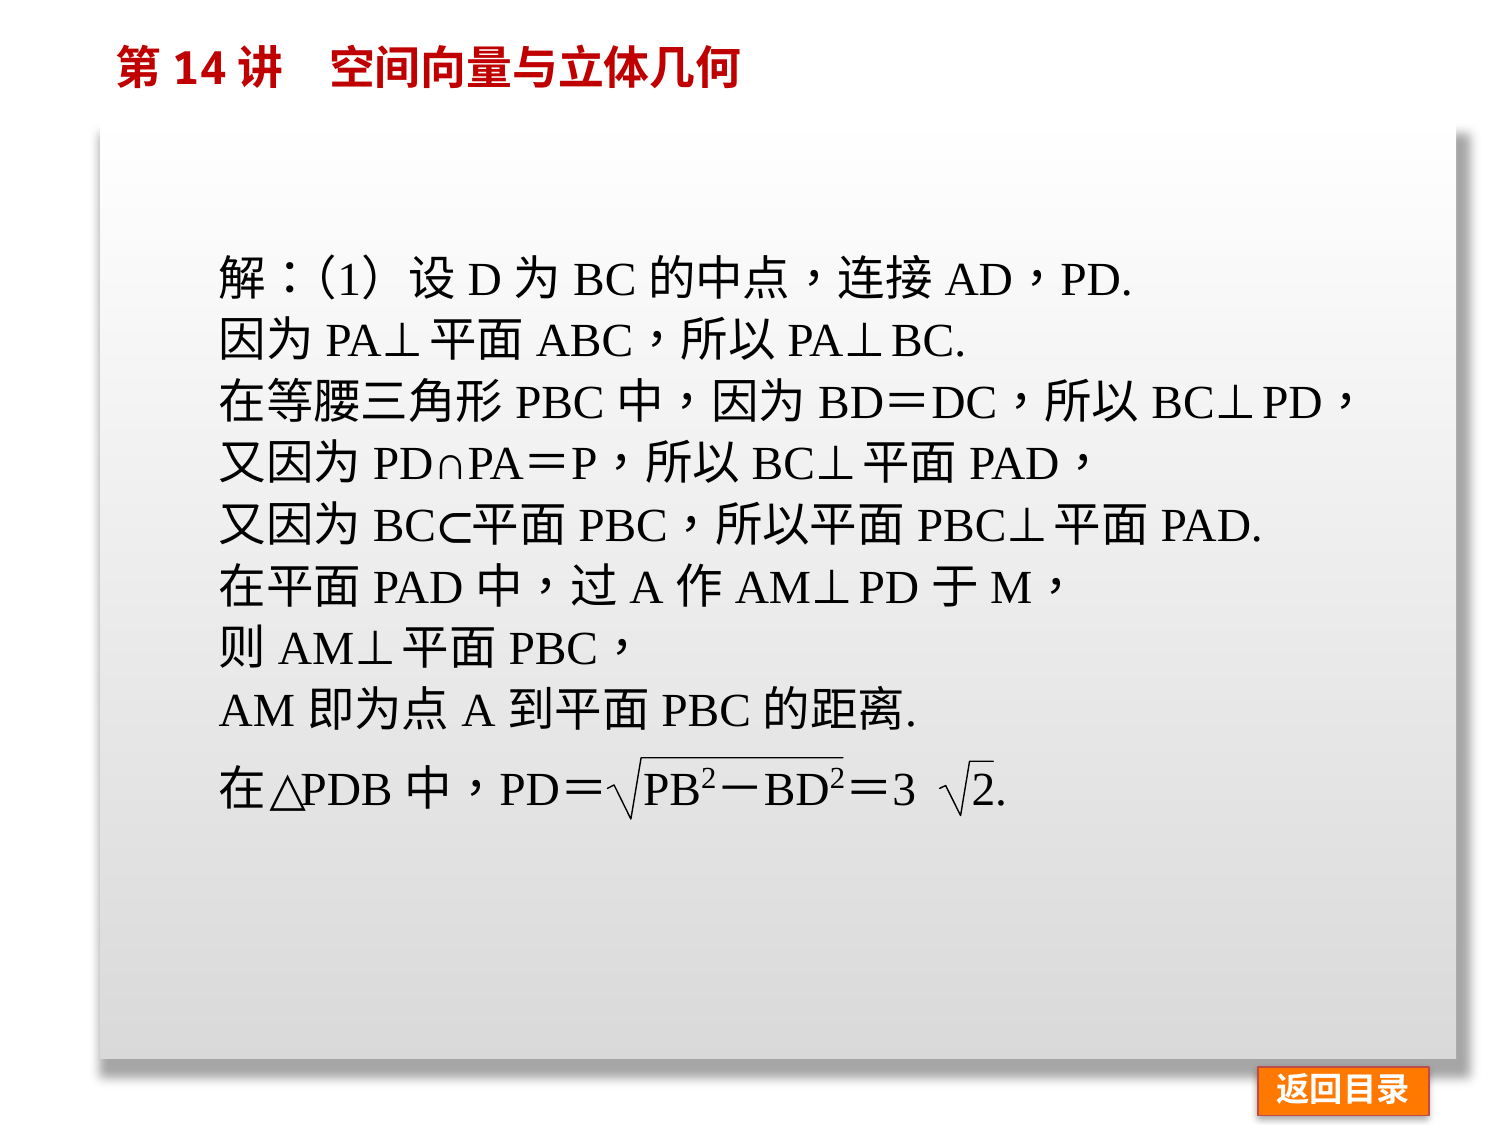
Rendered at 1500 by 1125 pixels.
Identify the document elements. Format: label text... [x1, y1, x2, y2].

text_box 返回目录 [1257, 1087, 1430, 1116]
text_box [112, 148, 1412, 1035]
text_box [218, 247, 1430, 1080]
title 第14讲 空间向量与立体几何 [100, 27, 1199, 106]
